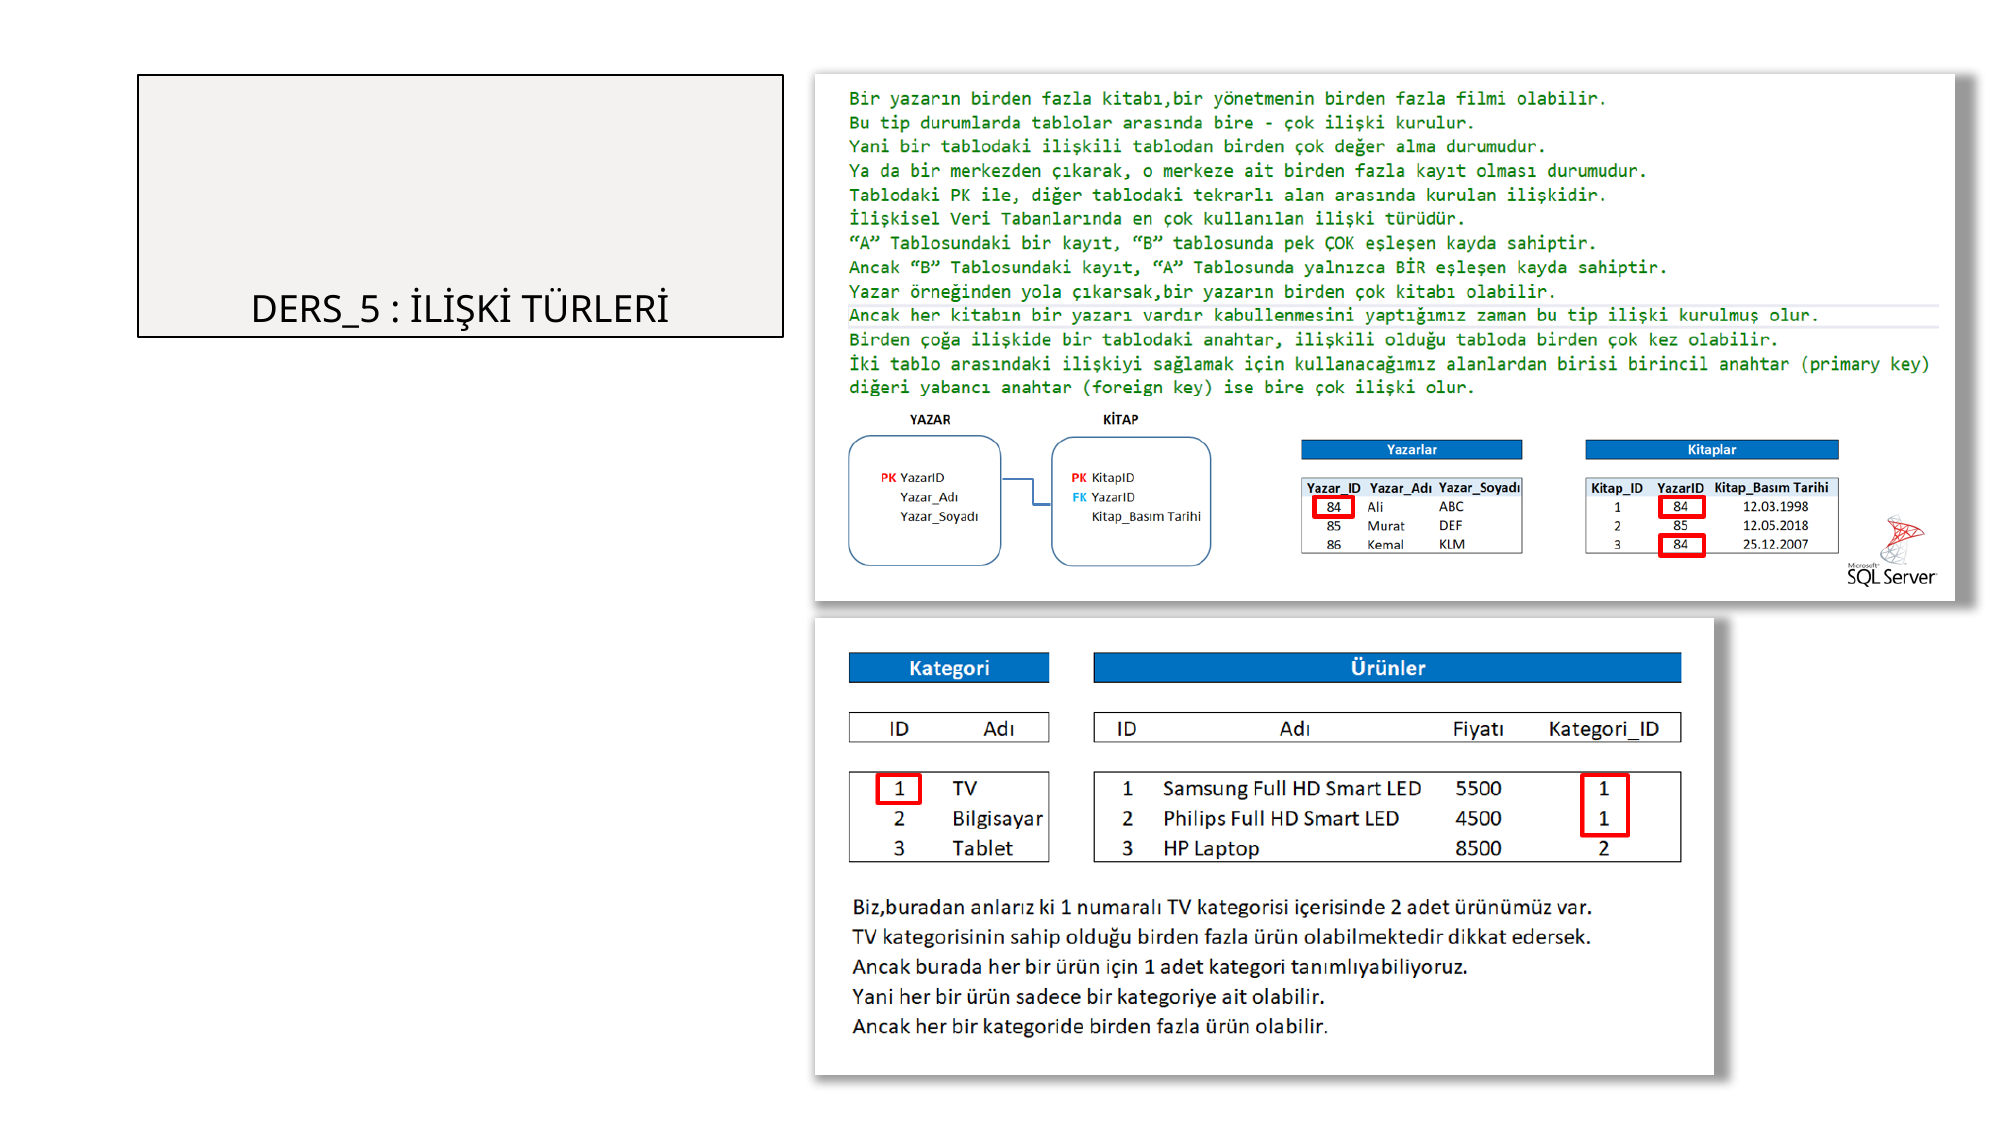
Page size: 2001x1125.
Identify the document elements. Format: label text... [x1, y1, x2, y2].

title DERS_5 : İLİŞKİ TÜRLERİ [137, 75, 783, 338]
picture [815, 74, 1956, 601]
picture [815, 618, 1715, 1075]
